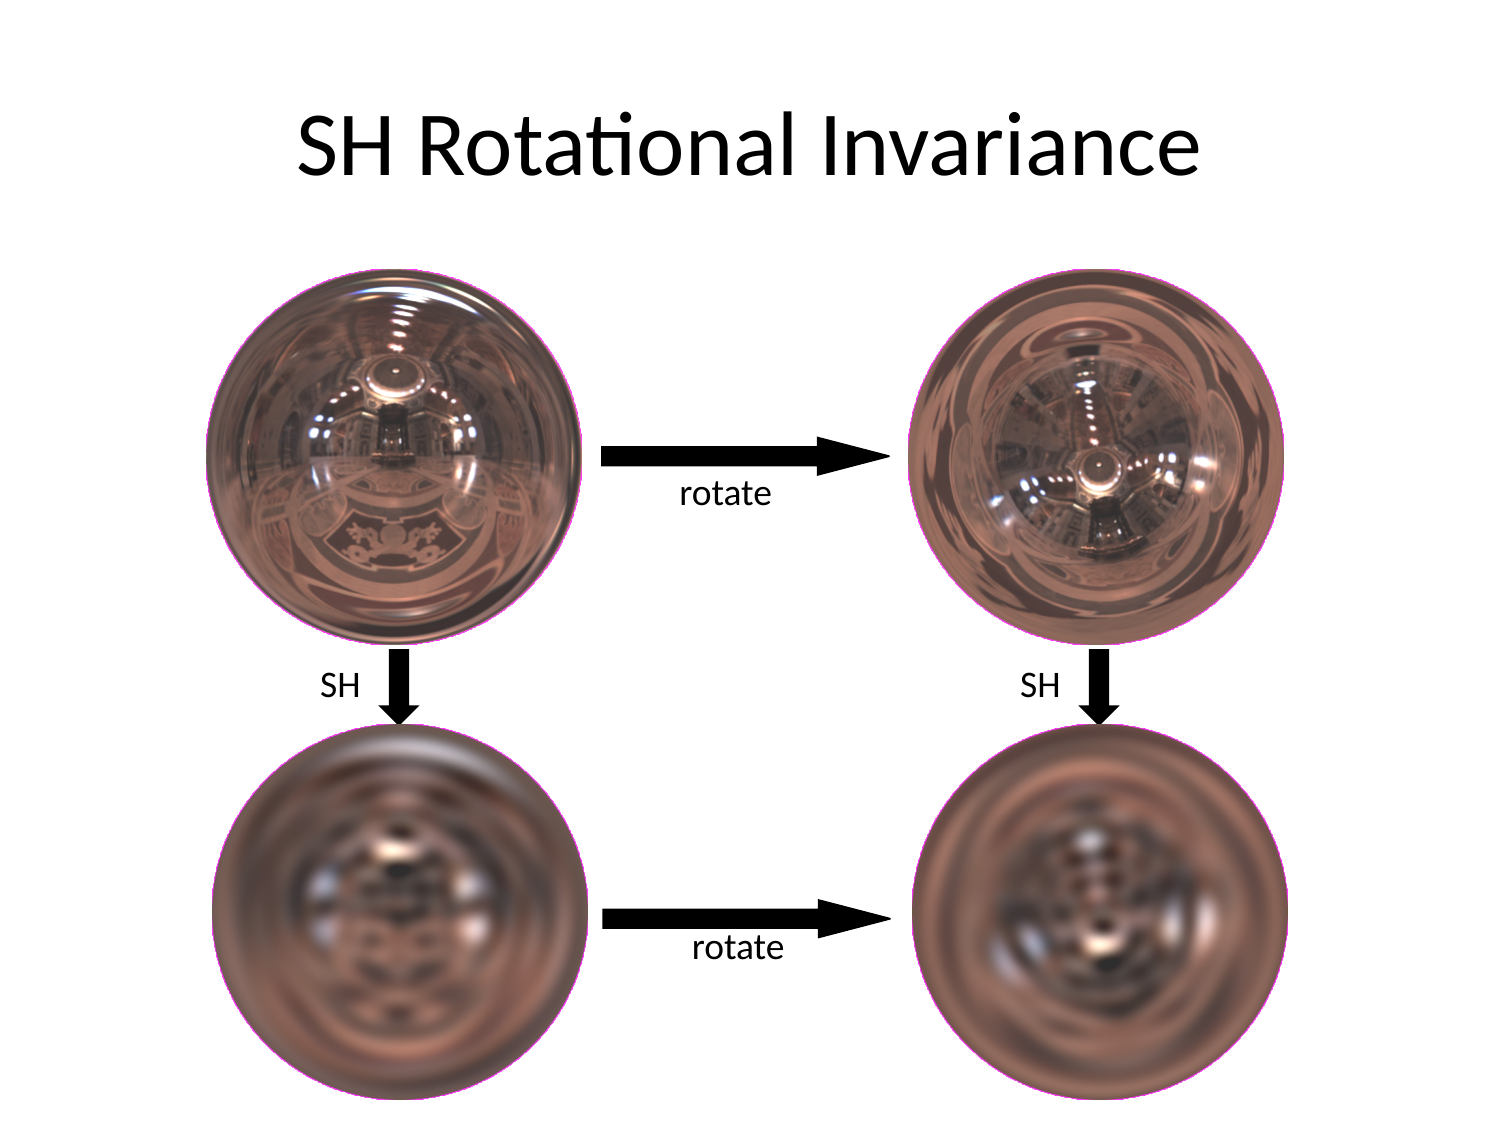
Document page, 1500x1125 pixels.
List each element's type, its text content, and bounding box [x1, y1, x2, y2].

text_box rotate [664, 460, 802, 521]
picture [908, 268, 1285, 645]
text_box rotate [677, 929, 815, 975]
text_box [304, 649, 418, 723]
picture [912, 724, 1288, 1101]
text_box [1004, 649, 1118, 723]
picture [212, 724, 588, 1101]
text_box [603, 900, 891, 938]
text_box [602, 437, 890, 475]
picture [205, 268, 582, 645]
title SH Rotational Invariance [75, 45, 1425, 233]
